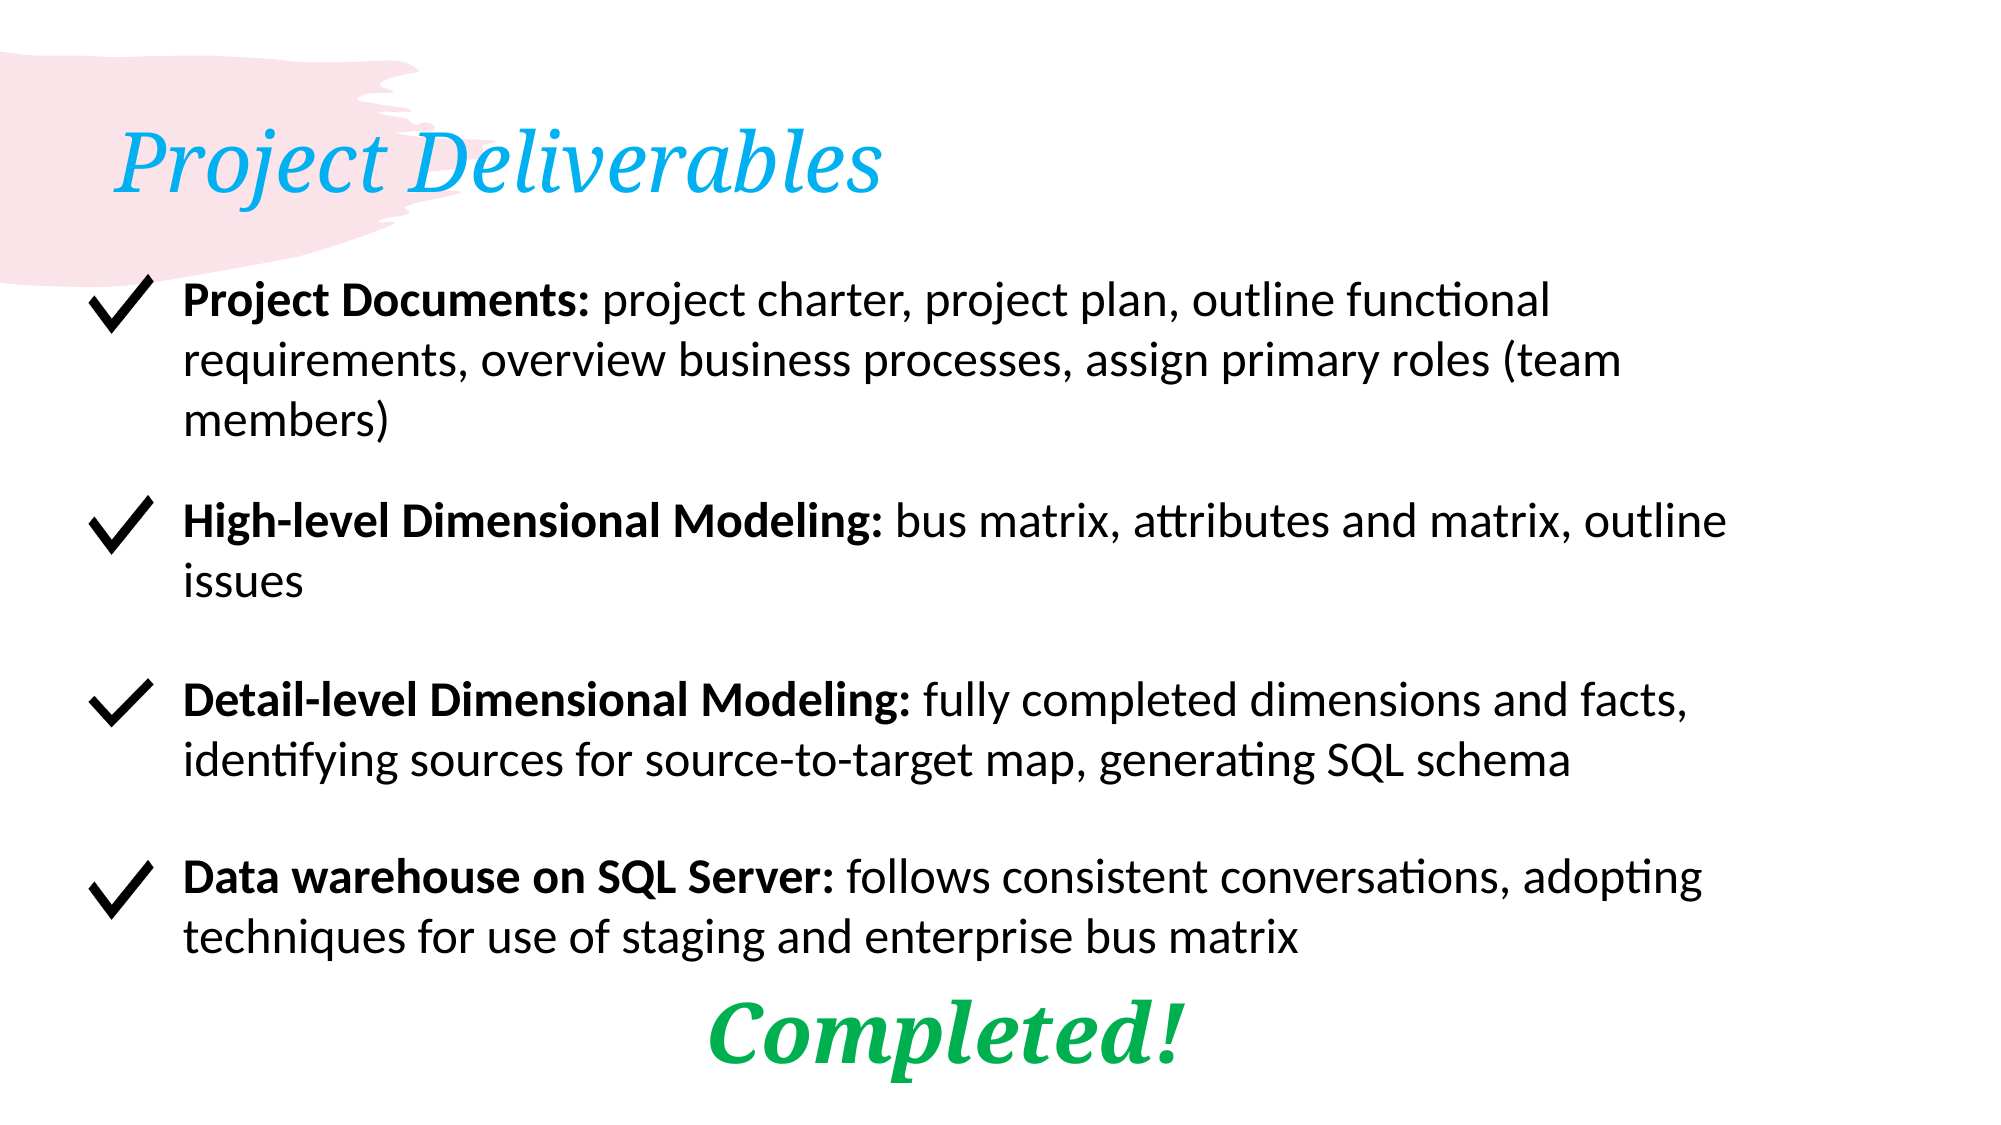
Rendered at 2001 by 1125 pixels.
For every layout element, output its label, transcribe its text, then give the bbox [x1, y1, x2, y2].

title Project Deliverables [100, 56, 1826, 275]
text_box High-level Dimensional Modeling: bus matrix, attributes and matrix, outline issues [167, 480, 1786, 661]
text_box Project Documents: project charter, project plan, outline functional requirements, overview business processes, assign primary roles (team members) [167, 258, 1786, 480]
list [87, 259, 155, 348]
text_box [87, 658, 1785, 836]
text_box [87, 836, 1785, 1019]
picture [87, 480, 155, 569]
text_box Completed! [563, 1019, 1329, 1102]
